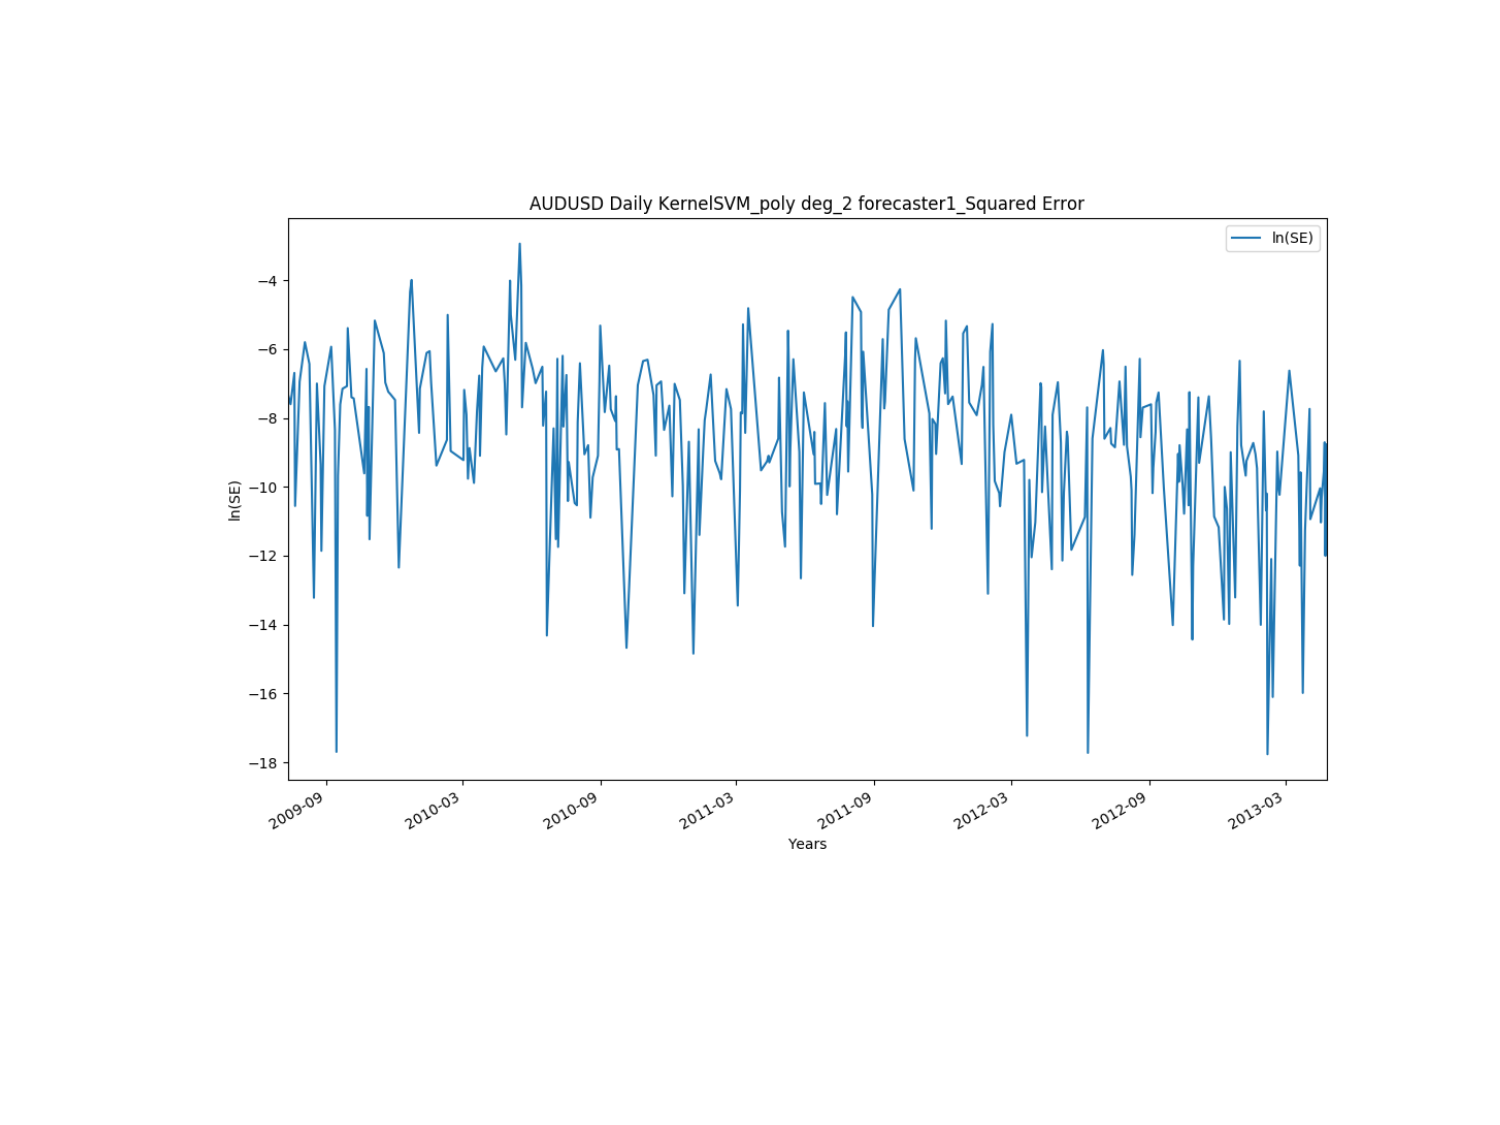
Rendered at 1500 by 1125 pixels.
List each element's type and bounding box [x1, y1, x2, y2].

picture [119, 119, 1461, 946]
